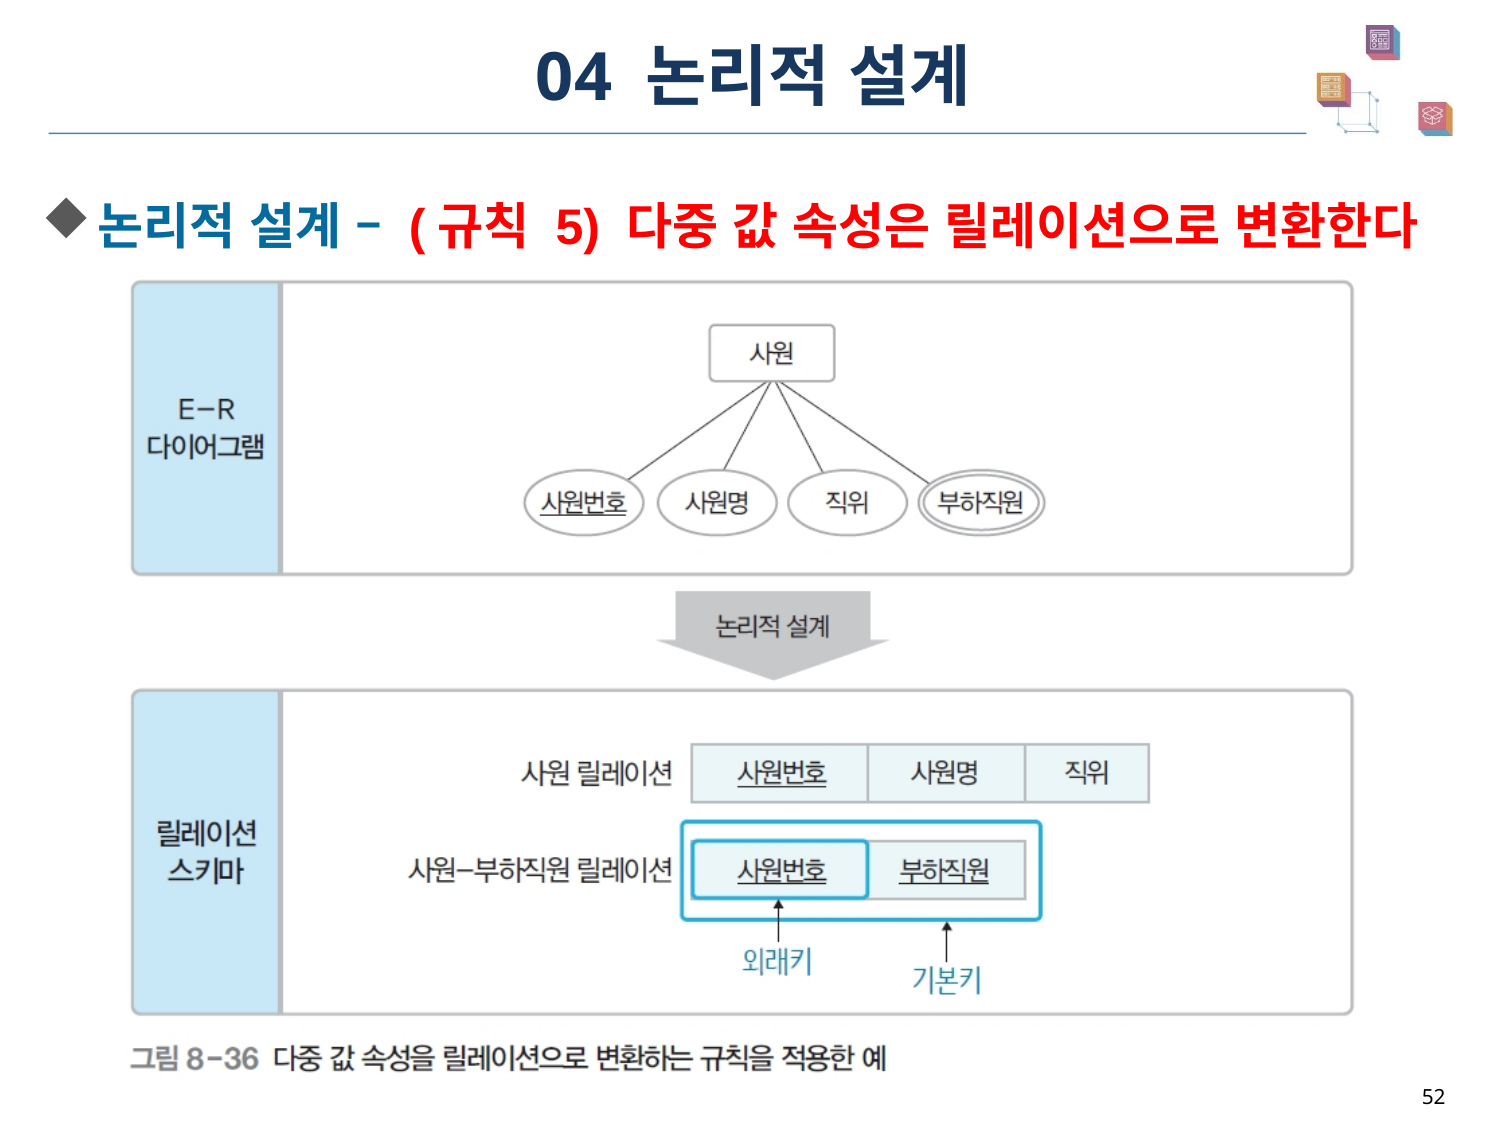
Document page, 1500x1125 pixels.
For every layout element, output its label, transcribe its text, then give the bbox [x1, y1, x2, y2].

title 04 논리적 설계 [48, 25, 1459, 123]
picture [122, 274, 1364, 1082]
picture [1316, 123, 1453, 138]
list 논리적 설계 – (규칙 5) 다중 값 속성은 릴레이션으로 변환한다 [26, 187, 1496, 1097]
